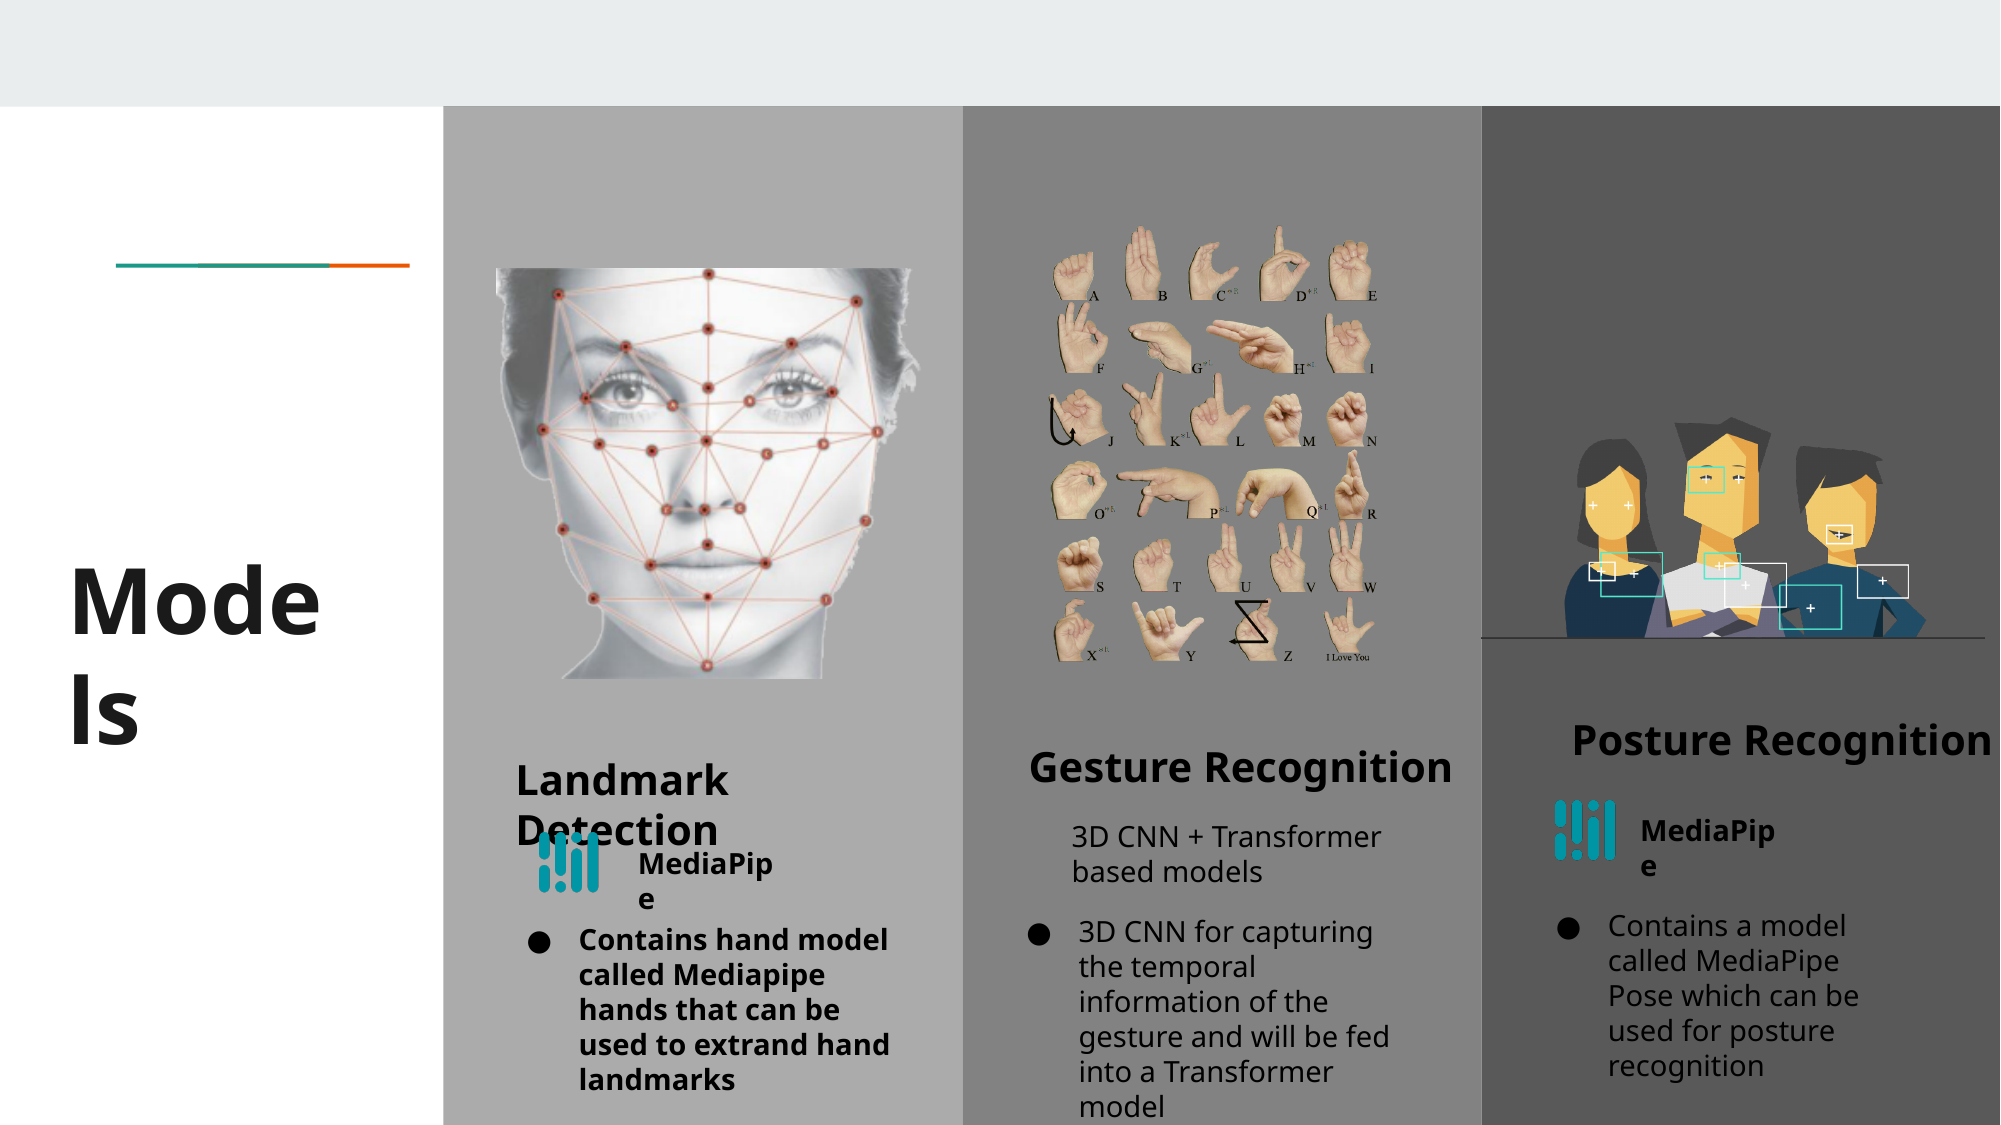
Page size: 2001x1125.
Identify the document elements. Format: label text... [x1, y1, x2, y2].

text_box [960, 104, 1479, 1125]
picture [1041, 222, 1384, 668]
picture [1481, 417, 1985, 639]
picture [496, 268, 923, 679]
text_box [441, 104, 960, 1125]
text_box [1479, 104, 2000, 1125]
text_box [988, 725, 1473, 1071]
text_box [488, 738, 916, 1079]
title Models [52, 528, 365, 645]
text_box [1517, 698, 2000, 1100]
